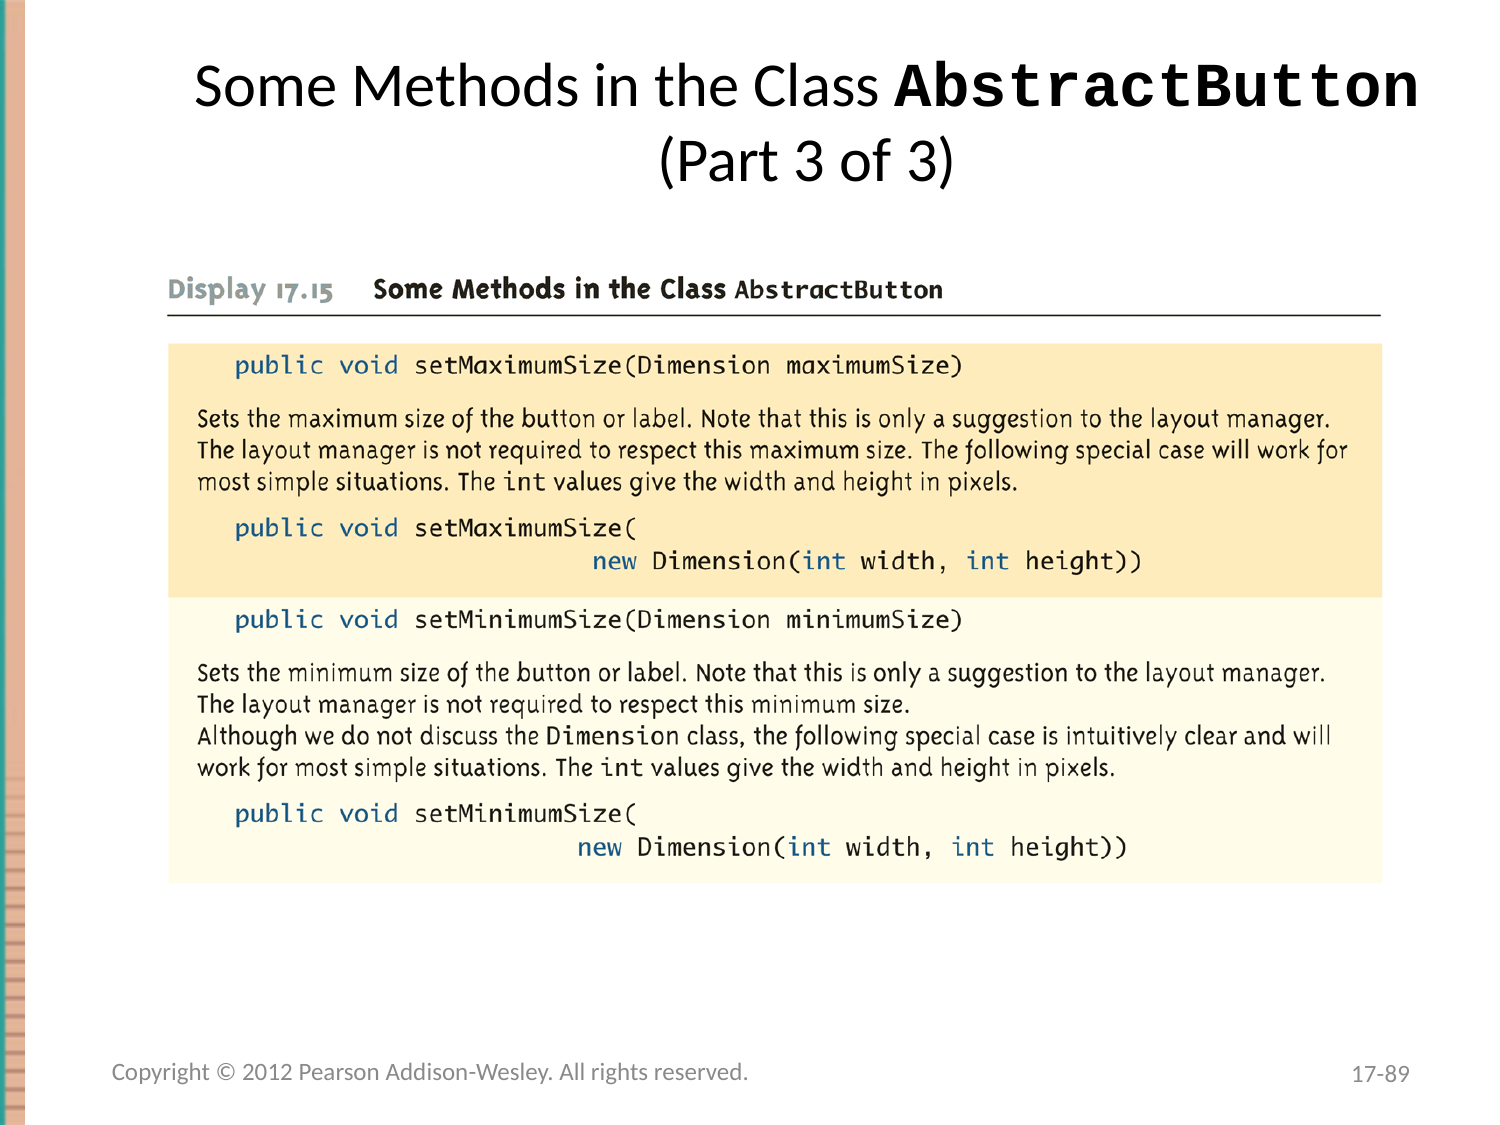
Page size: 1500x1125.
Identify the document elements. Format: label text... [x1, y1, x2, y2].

picture [137, 260, 1413, 899]
title Some Methods in the Class AbstractButton (Part 3 of 3) [114, 24, 1500, 213]
footer Copyright © 2012 Pearson Addison-Wesley. All rights reserved. [75, 1040, 788, 1100]
slide_number 17-89 [1074, 1042, 1425, 1103]
picture [0, 0, 25, 1125]
